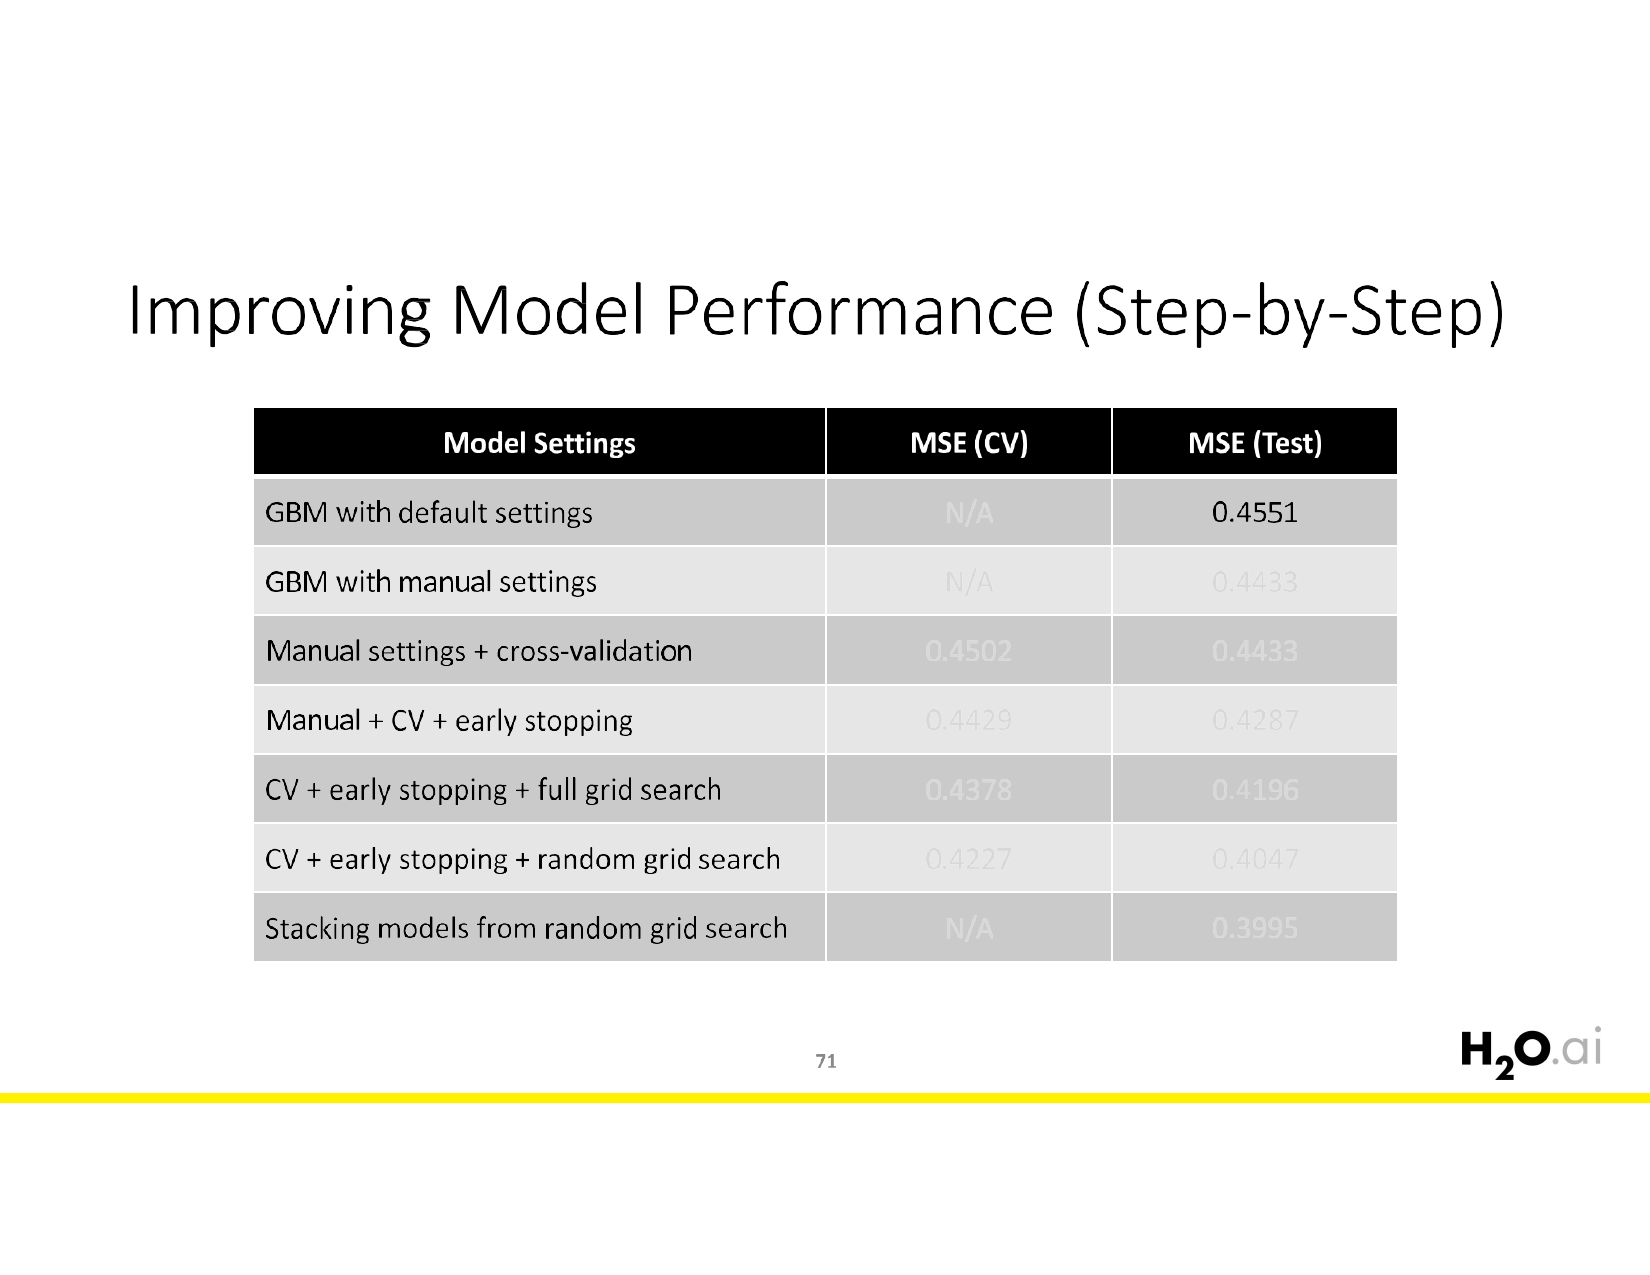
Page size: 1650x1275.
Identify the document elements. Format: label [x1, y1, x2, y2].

text_box [150, 297, 199, 334]
picture [1077, 280, 1502, 348]
text_box [132, 285, 138, 334]
picture [815, 1053, 836, 1068]
text_box [399, 297, 431, 348]
picture [363, 297, 392, 334]
text_box [557, 282, 587, 335]
picture [952, 297, 980, 334]
picture [1462, 1026, 1601, 1080]
text_box [210, 297, 240, 348]
text_box [0, 1093, 1650, 1104]
text_box [636, 281, 641, 334]
text_box [249, 284, 353, 335]
text_box [251, 406, 1400, 963]
picture [670, 281, 941, 335]
text_box [989, 297, 1052, 335]
picture [596, 297, 627, 335]
text_box [456, 285, 507, 334]
picture [516, 297, 550, 335]
